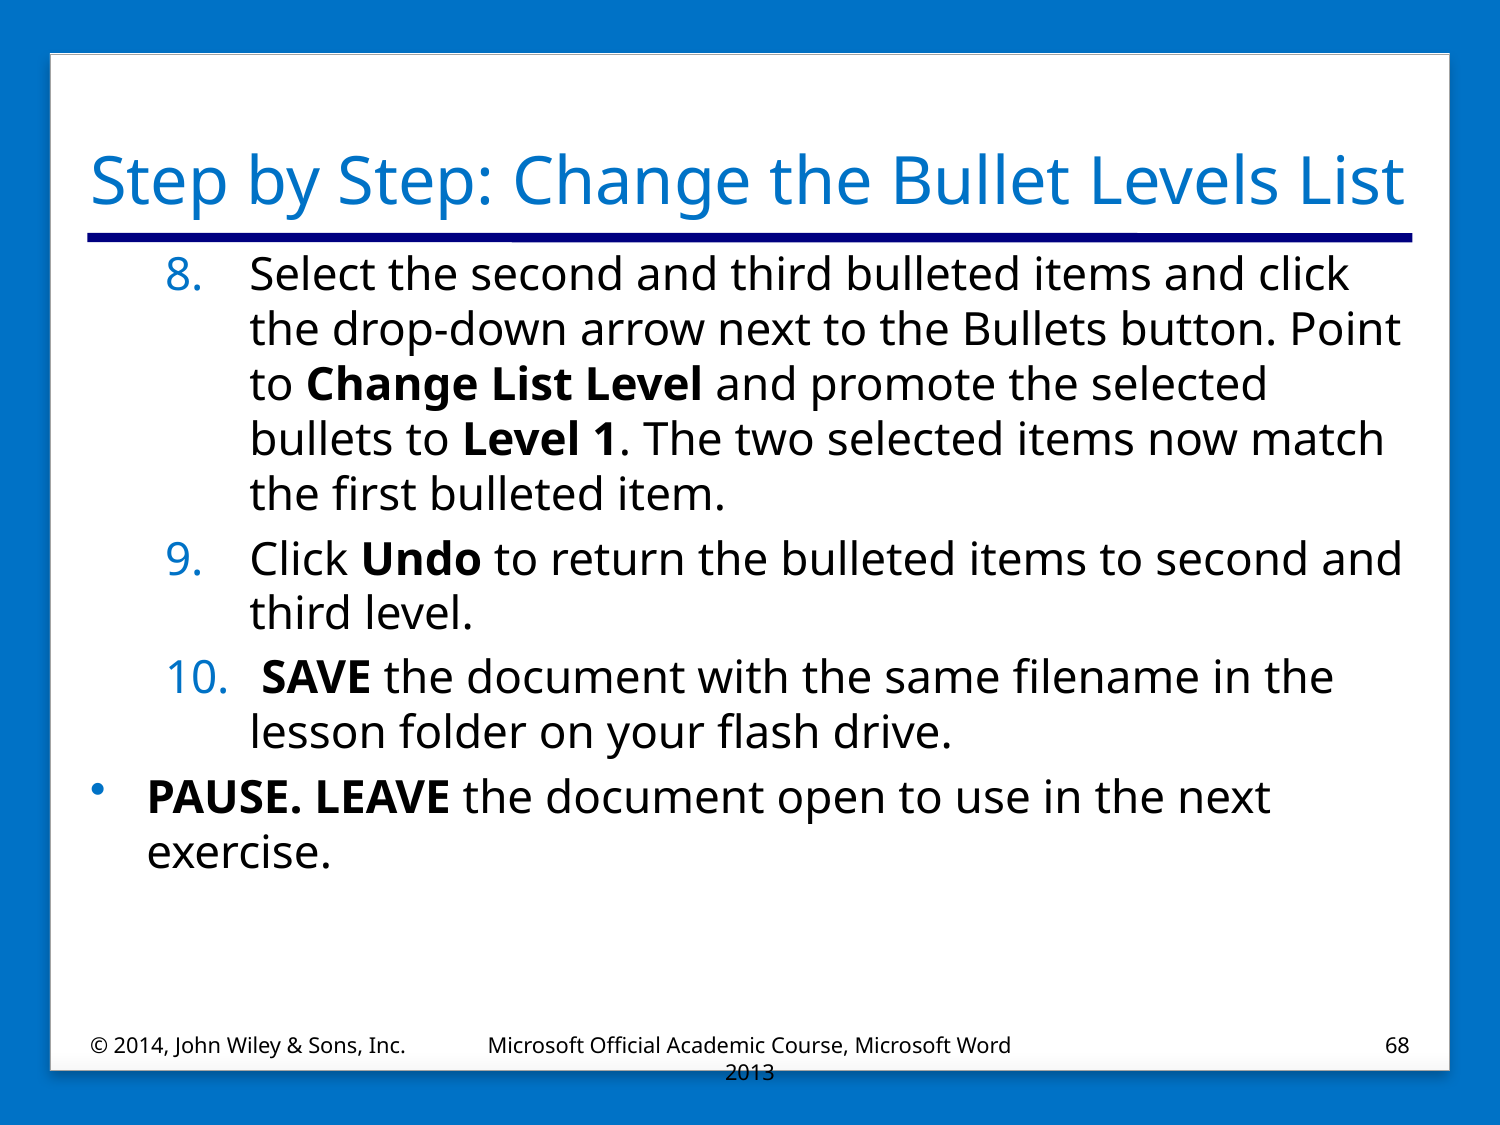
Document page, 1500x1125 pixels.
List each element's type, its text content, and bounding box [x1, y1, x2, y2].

slide_number 68 [1074, 1024, 1426, 1103]
list Select the second and third bulleted items and click the drop-down arrow next to the Bullets button. Point to Change List Level and promote the selected bullets to Level 1. The two selected items now match the first bulleted item. Click Undo to return the bulleted items to second and third level. SAVE the document with the same filename in the lesson folder on your flash drive. PAUSE. LEAVE the document open to use in the next exercise. [75, 237, 1425, 1063]
title Step by Step: Change the Bullet Levels List [74, 74, 1426, 226]
footer Microsoft Official Academic Course, Microsoft Word 2013 [449, 1024, 1051, 1103]
slide_number © 2014, John Wiley & Sons, Inc. [74, 1024, 426, 1103]
